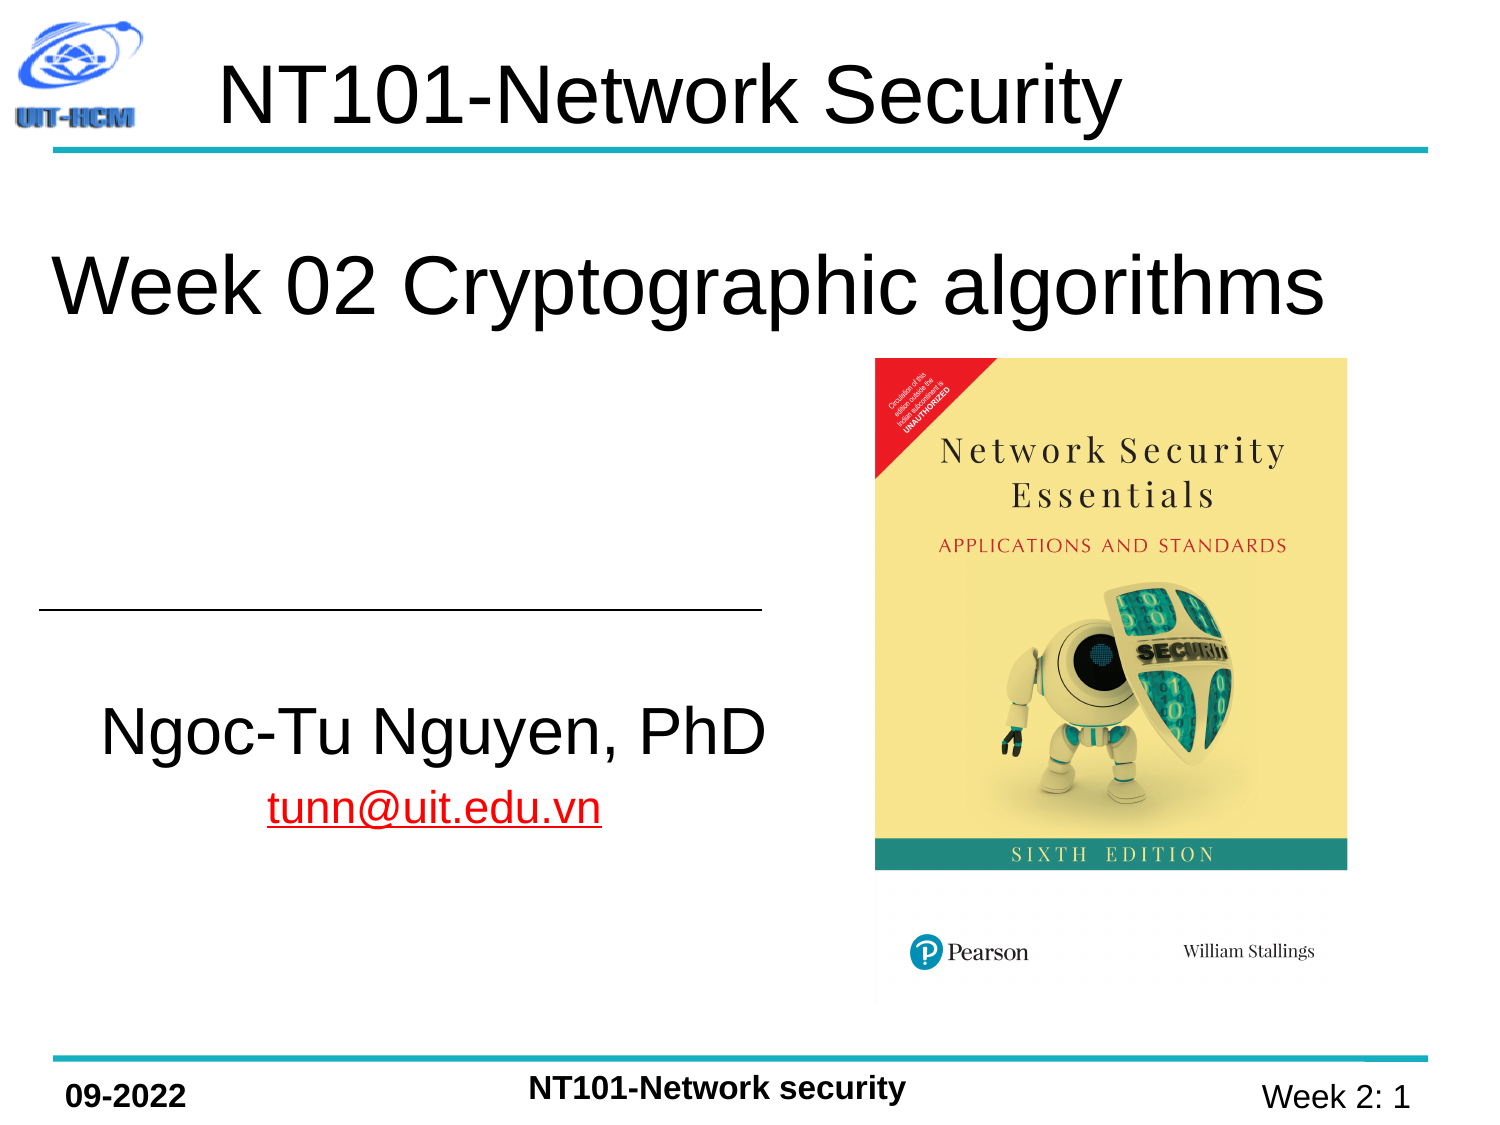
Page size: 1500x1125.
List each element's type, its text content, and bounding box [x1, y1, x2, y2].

picture [874, 357, 1348, 1004]
title NT101-Network Security [202, 24, 1408, 143]
picture [0, 8, 159, 139]
list Ngoc-Tu Nguyen, PhD tunn@uit.edu.vn [38, 680, 831, 974]
text_box Week 02 Cryptographic algorithms [36, 143, 1437, 419]
